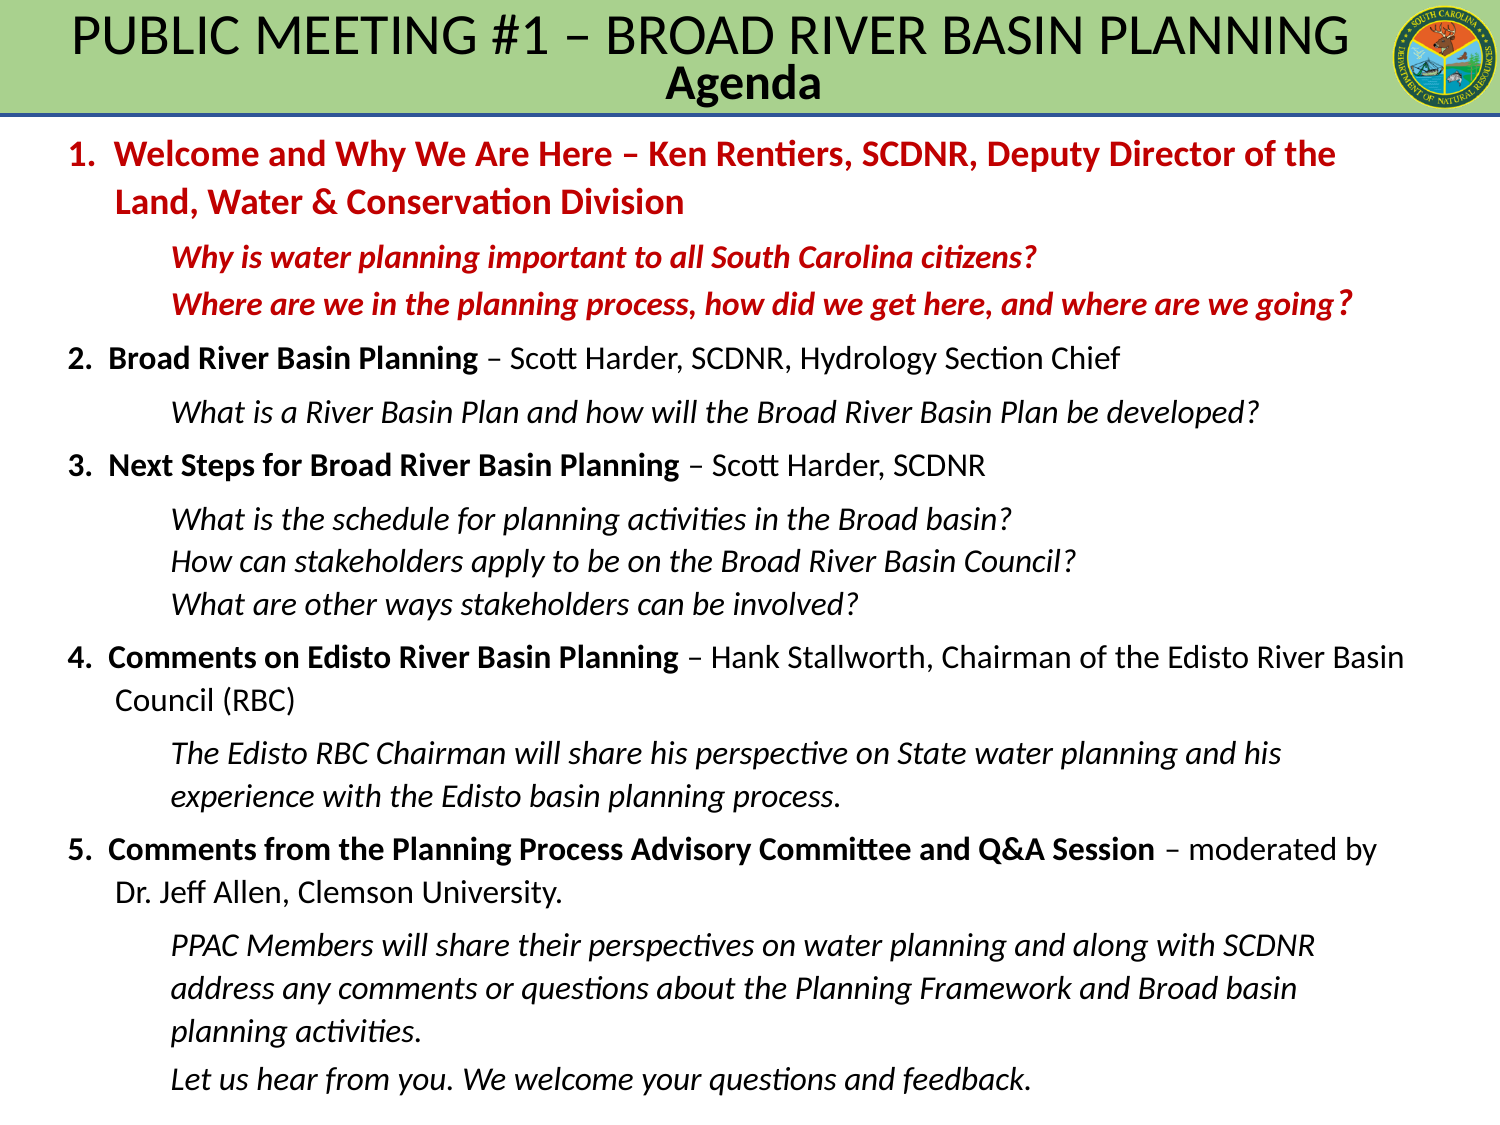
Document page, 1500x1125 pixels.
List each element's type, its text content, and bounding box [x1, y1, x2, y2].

text_box 1. Welcome and Why We Are Here – Ken Rentiers, SCDNR, Deputy Director of the Land, Water & Conservation Division Why is water planning important to all South Carolina citizens? Where are we in the planning process, how did we get here, and where are we going? 2. Broad River Basin Planning – Scott Harder, SCDNR, Hydrology Section Chief What is a River Basin Plan and how will the Broad River Basin Plan be developed? 3. Next Steps for Broad River Basin Planning – Scott Harder, SCDNR What is the schedule for planning activities in the Broad basin? How can stakeholders apply to be on the Broad River Basin Council? What are other ways stakeholders can be involved? 4. Comments on Edisto River Basin Planning – Hank Stallworth, Chairman of the Edisto River Basin Council (RBC) The Edisto RBC Chairman will share his perspective on State water planning and his experience with the Edisto basin planning process. 5. Comments from the Planning Process Advisory Committee and Q&A Session – moderated by Dr. Jeff Allen, Clemson University. PPAC Members will share their perspectives on water planning and along with SCDNR address any comments or questions about the Planning Framework and Broad basin planning activities. Let us hear from you. We welcome your questions and feedback. [52, 118, 1435, 1105]
text_box Public Meeting #1 – Broad River Basin Planning [34, 0, 1389, 74]
text_box Agenda [609, 42, 879, 114]
text_box [879, 0, 1500, 113]
picture [1392, 5, 1497, 110]
text_box [0, 0, 609, 113]
